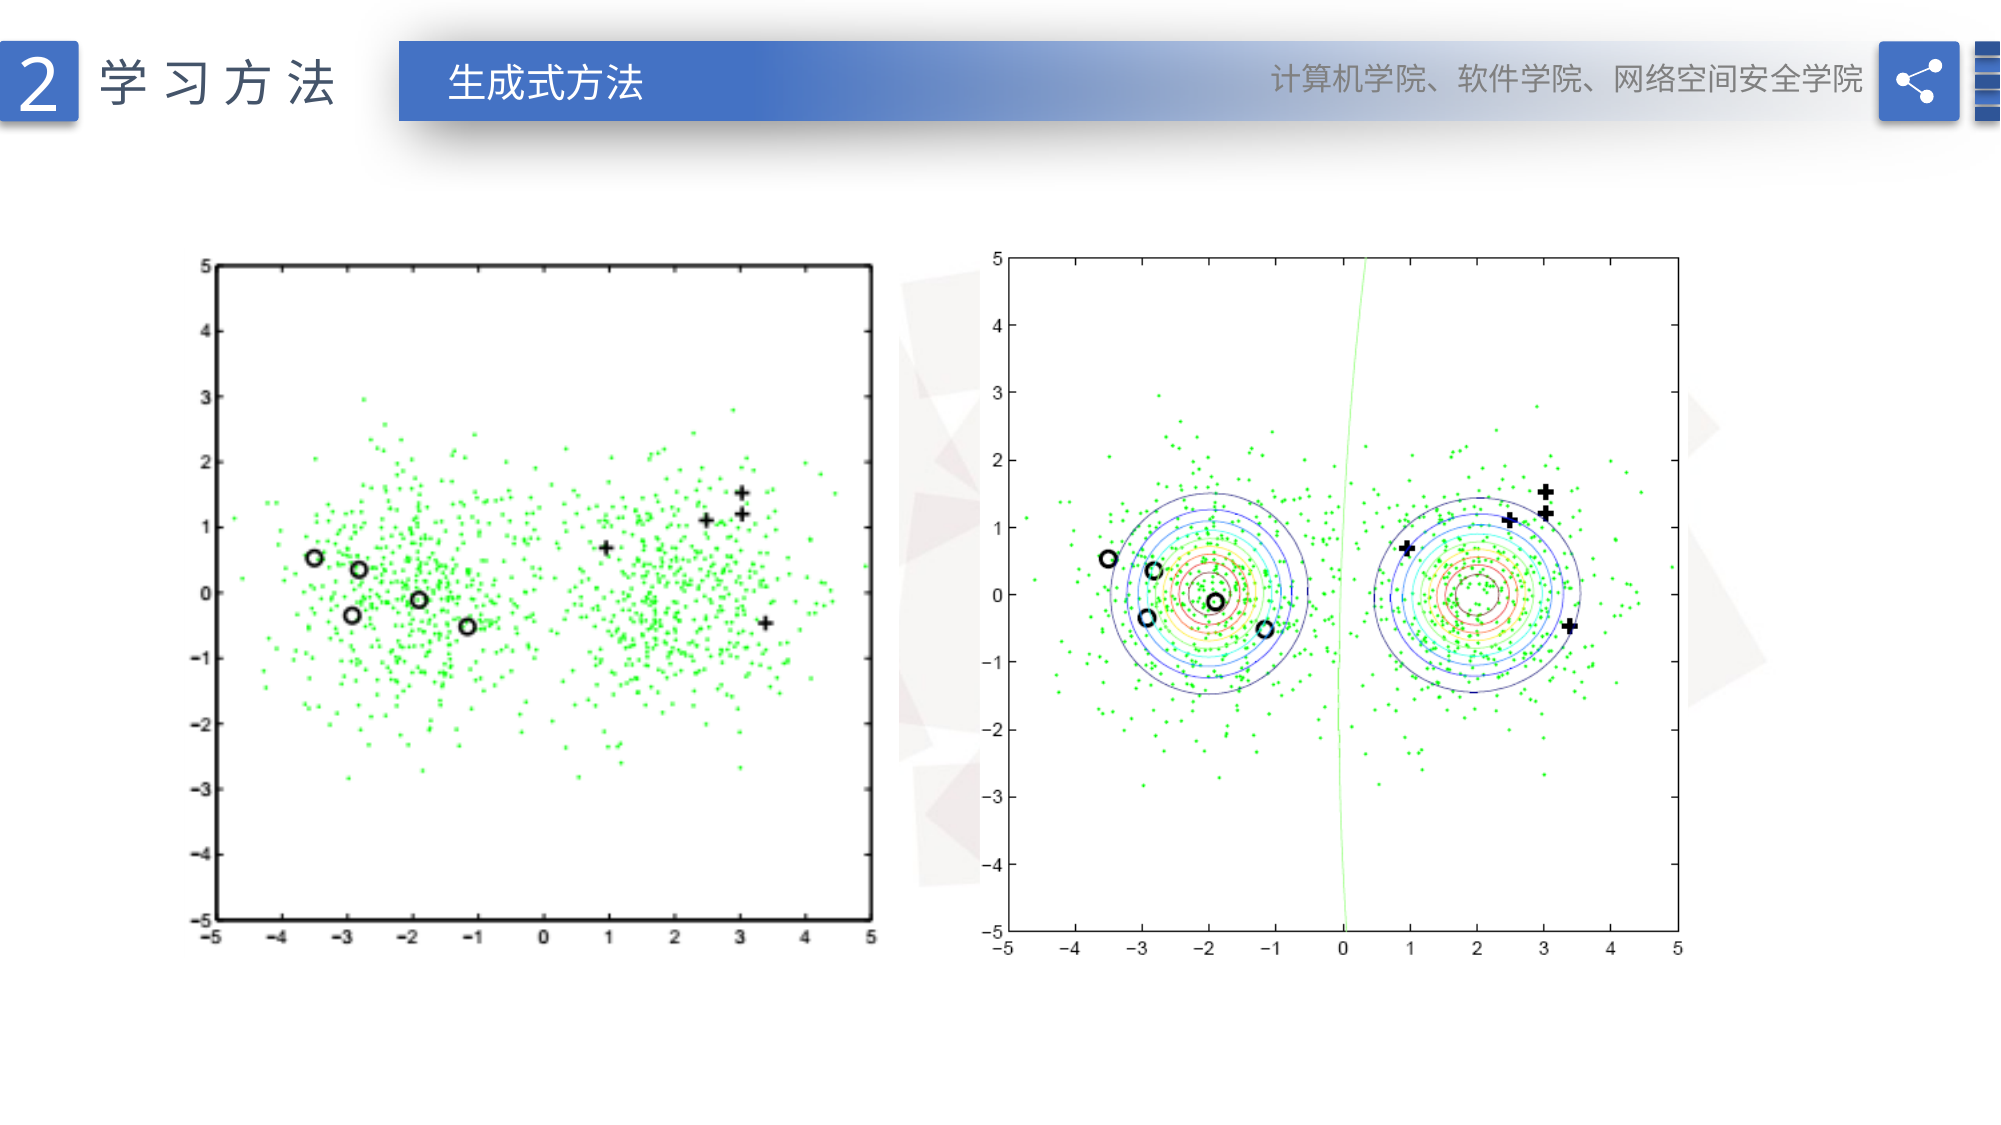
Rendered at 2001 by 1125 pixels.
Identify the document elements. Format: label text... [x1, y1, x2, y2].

text_box 学习方法 [83, 43, 352, 119]
picture [0, 0, 2001, 1125]
text_box 生成式方法 [432, 50, 1100, 114]
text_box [1243, 41, 2000, 121]
text_box [399, 40, 2000, 122]
text_box 2 [0, 39, 80, 123]
